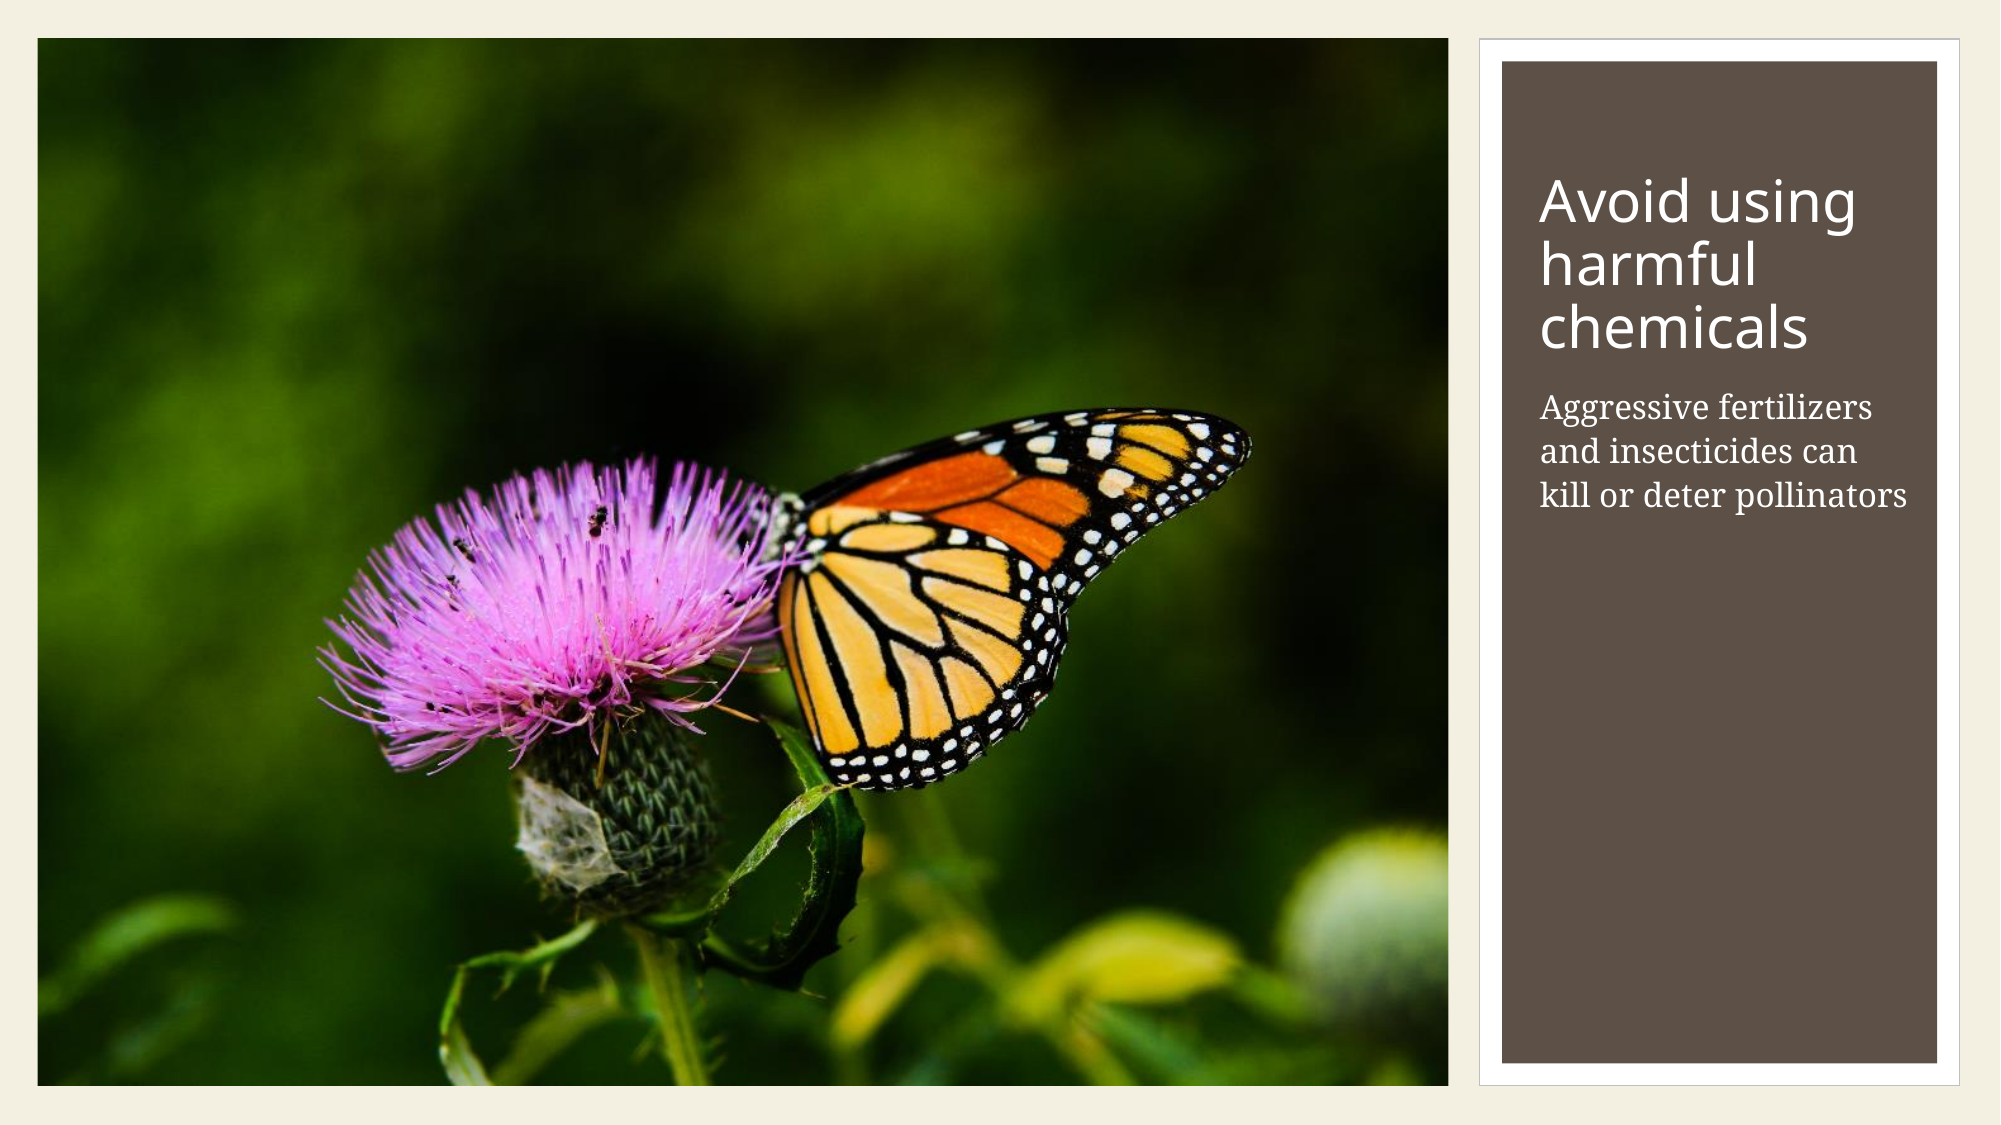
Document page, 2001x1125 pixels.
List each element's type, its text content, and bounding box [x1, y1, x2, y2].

picture [37, 38, 1449, 1086]
list Aggressive fertilizers and insecticides can kill or deter pollinators [1524, 375, 1924, 950]
title Avoid using harmful chemicals [1524, 98, 1924, 369]
